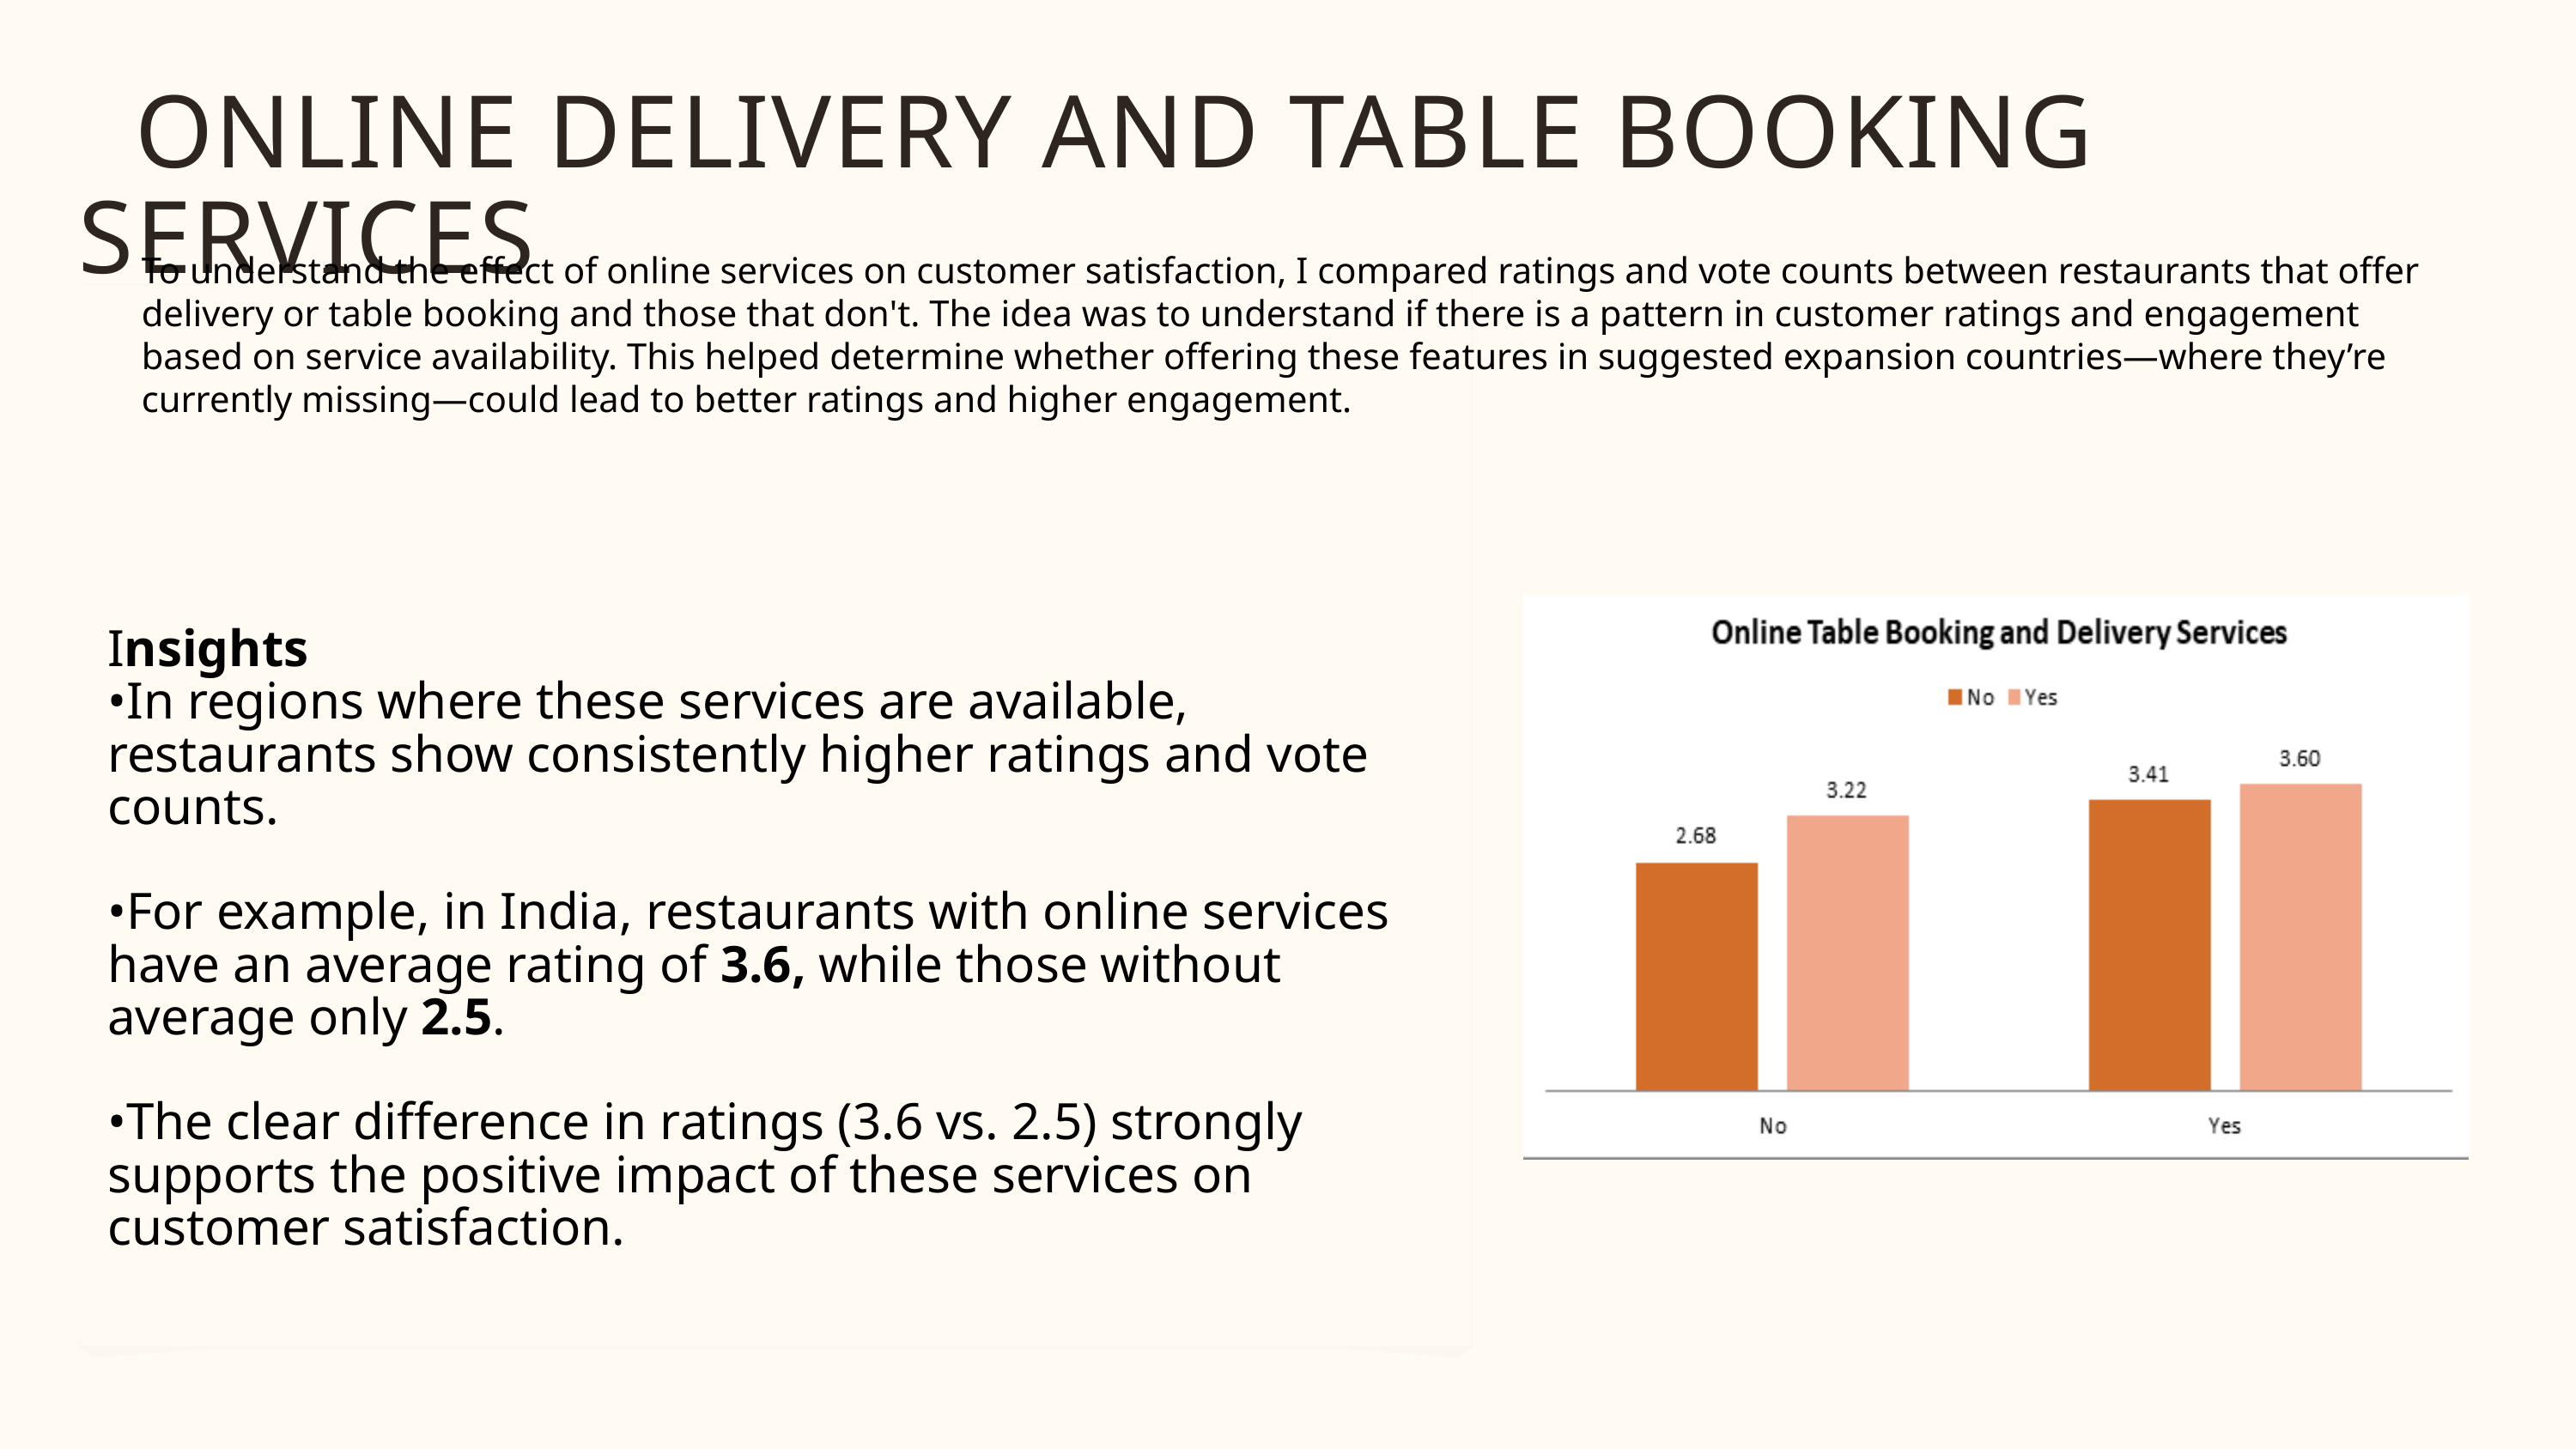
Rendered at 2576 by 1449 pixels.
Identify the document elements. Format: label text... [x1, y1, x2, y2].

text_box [78, 283, 1473, 1358]
text_box ONLINE DELIVERY AND TABLE BOOKING SERVICES [78, 81, 2470, 294]
text_box To understand the effect of online services on customer satisfaction, I compared ratings and vote counts between restaurants that offer delivery or table booking and those that don't. The idea was to understand if there is a pattern in customer ratings and engagement based on service availability. This helped determine whether offering these features in suggested expansion countries—where they’re currently missing—could lead to better ratings and higher engagement. [128, 241, 2447, 465]
picture [1522, 595, 2469, 1160]
